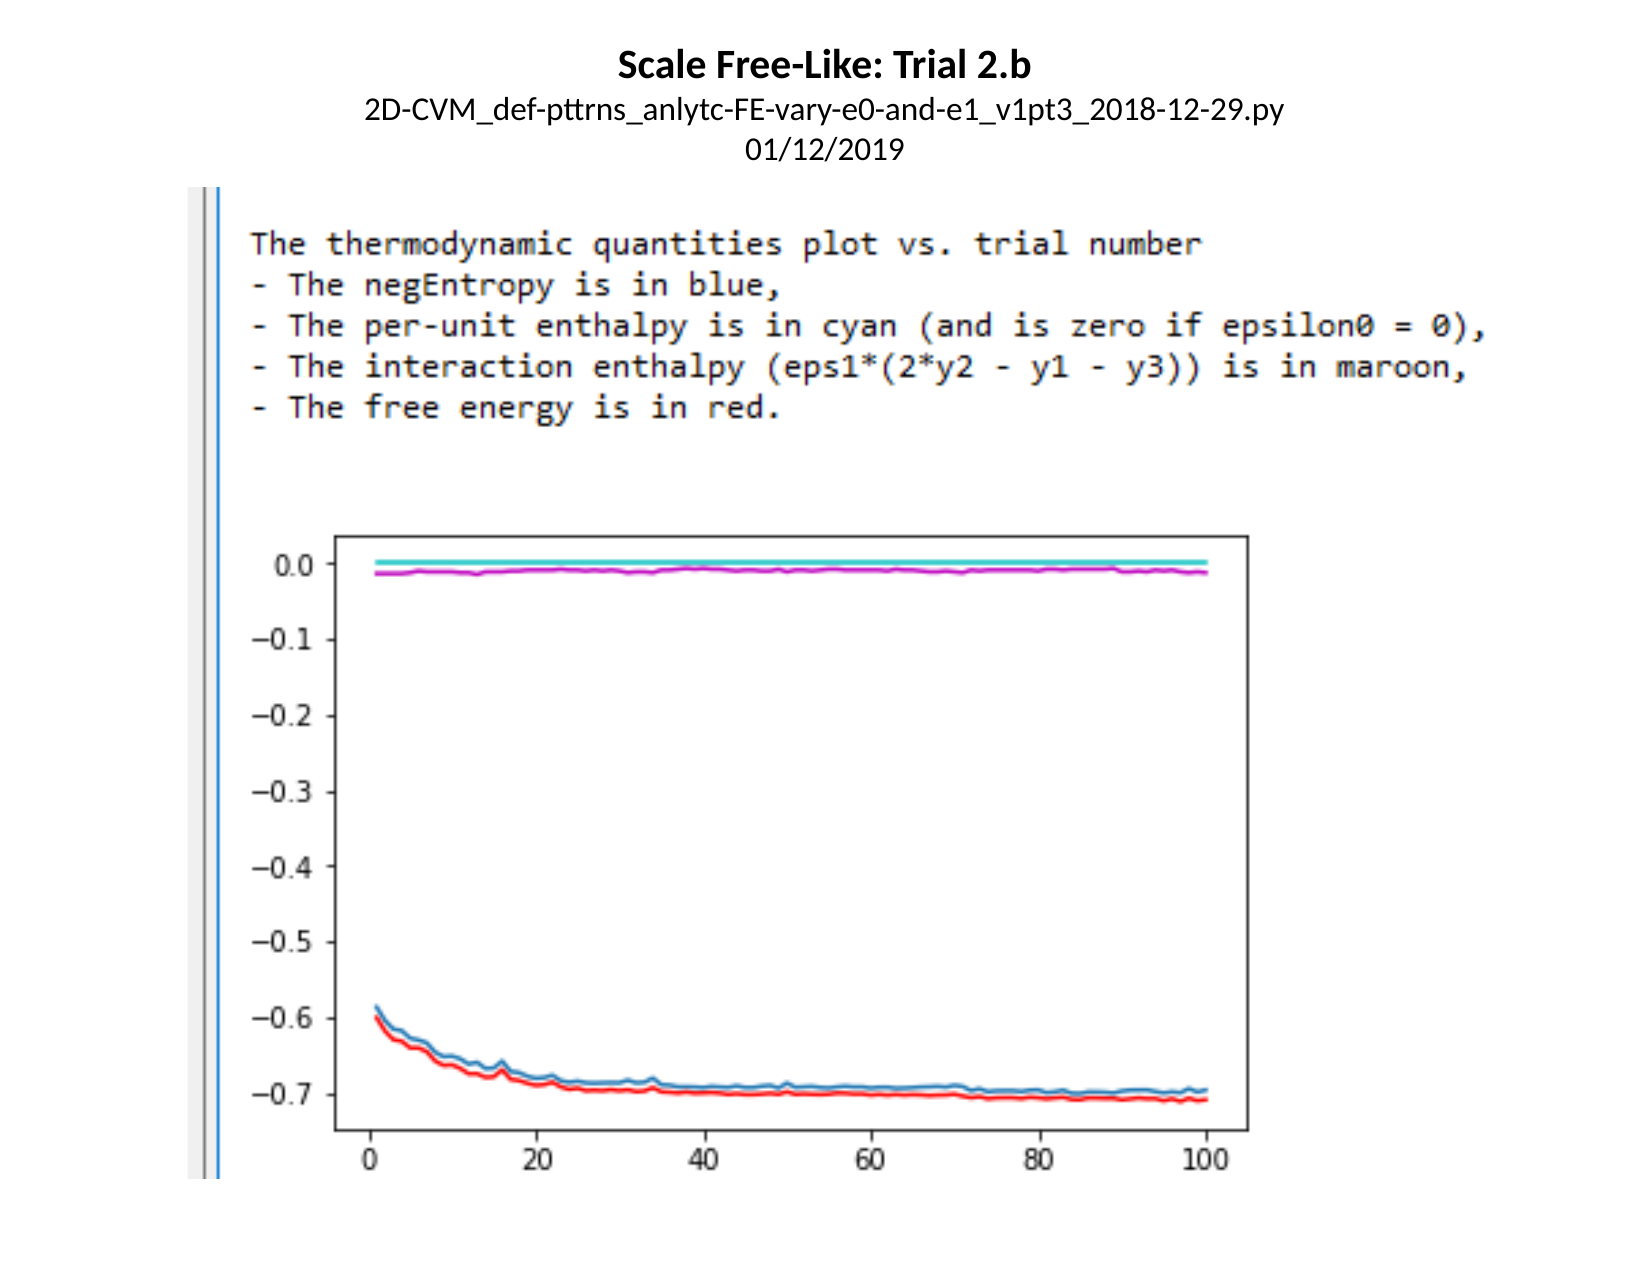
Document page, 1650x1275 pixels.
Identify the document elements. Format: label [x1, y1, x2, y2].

picture [187, 187, 1509, 1179]
text_box [349, 29, 1301, 187]
